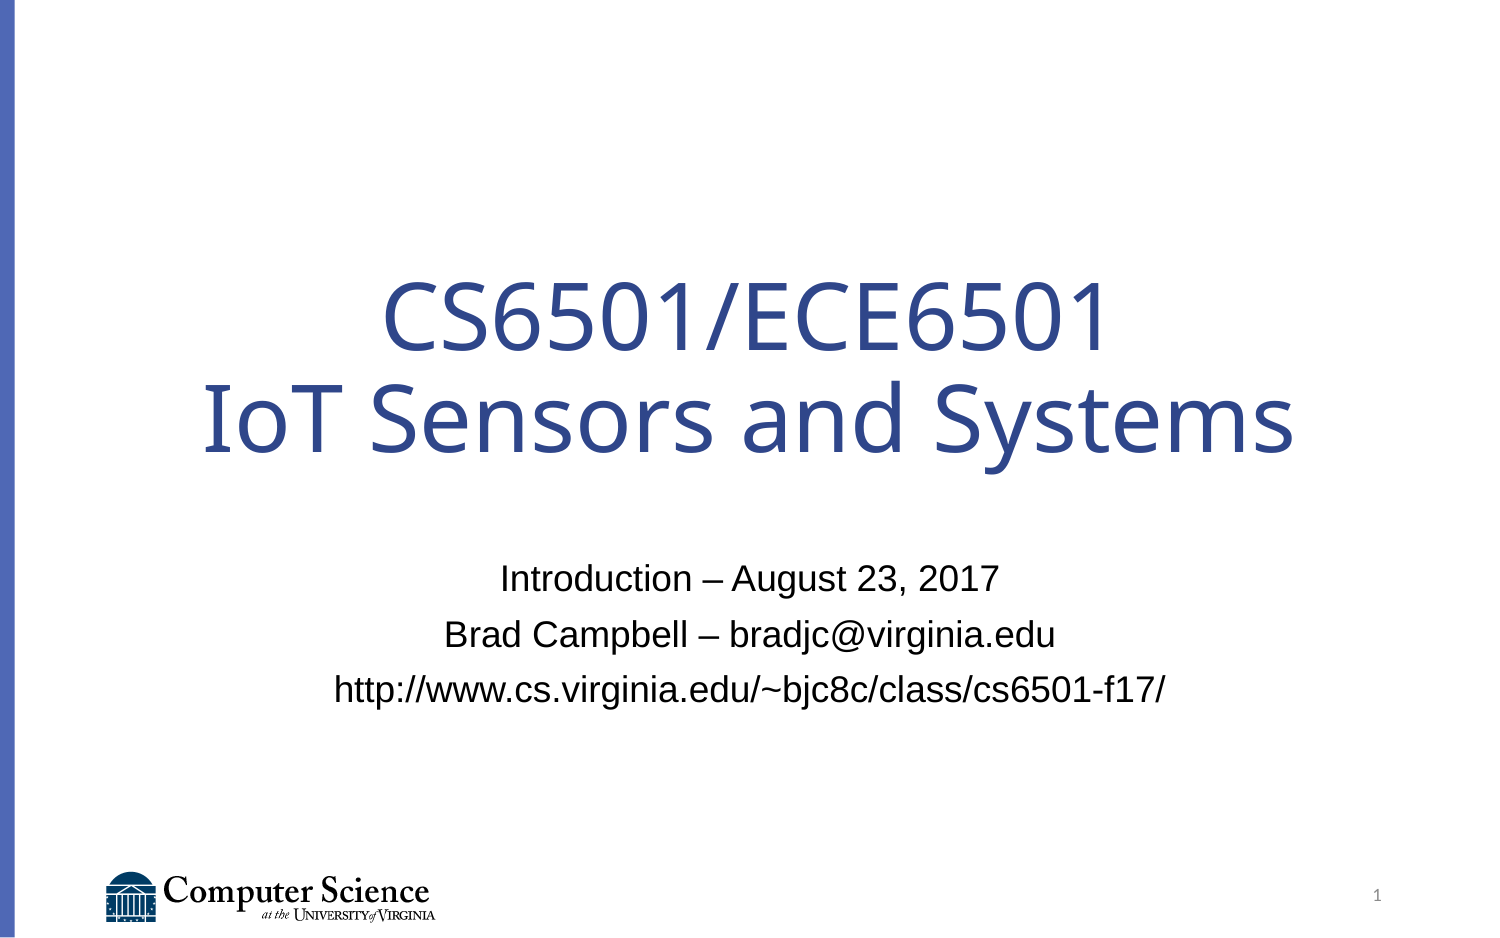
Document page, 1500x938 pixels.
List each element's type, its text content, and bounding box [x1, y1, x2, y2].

slide_number 1 [1059, 868, 1397, 919]
picture [103, 870, 441, 923]
title CS6501/ECE6501 IoT Sensors and Systems [187, 153, 1313, 480]
subtitle Introduction – August 23, 2017 Brad Campbell – bradjc@virginia.edu http://www.cs.virginia.edu/~bjc8c/class/cs6501-f17/ [187, 492, 1313, 719]
